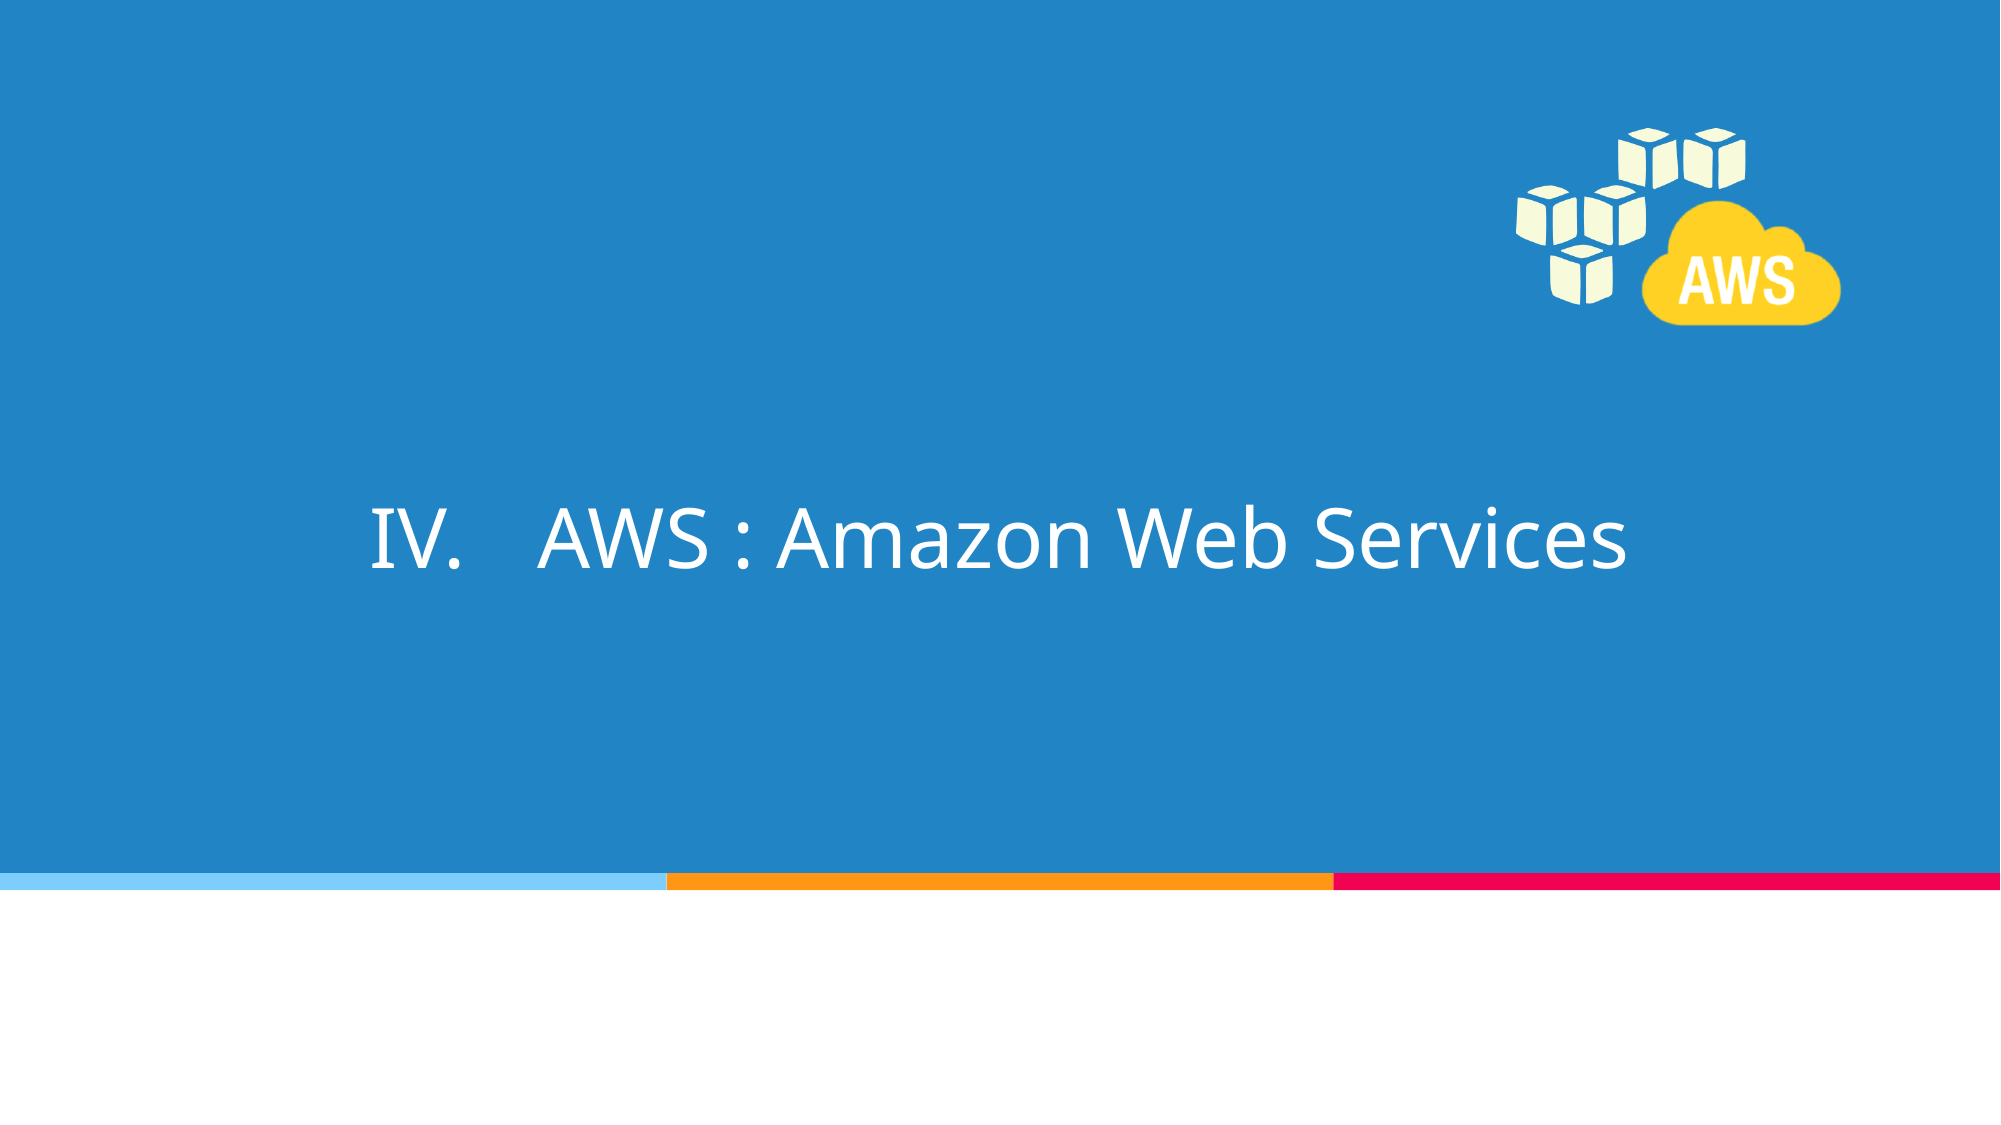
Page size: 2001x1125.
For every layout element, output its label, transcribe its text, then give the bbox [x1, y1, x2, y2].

picture [1516, 128, 1851, 389]
title AWS : Amazon Web Services [150, 346, 1850, 600]
